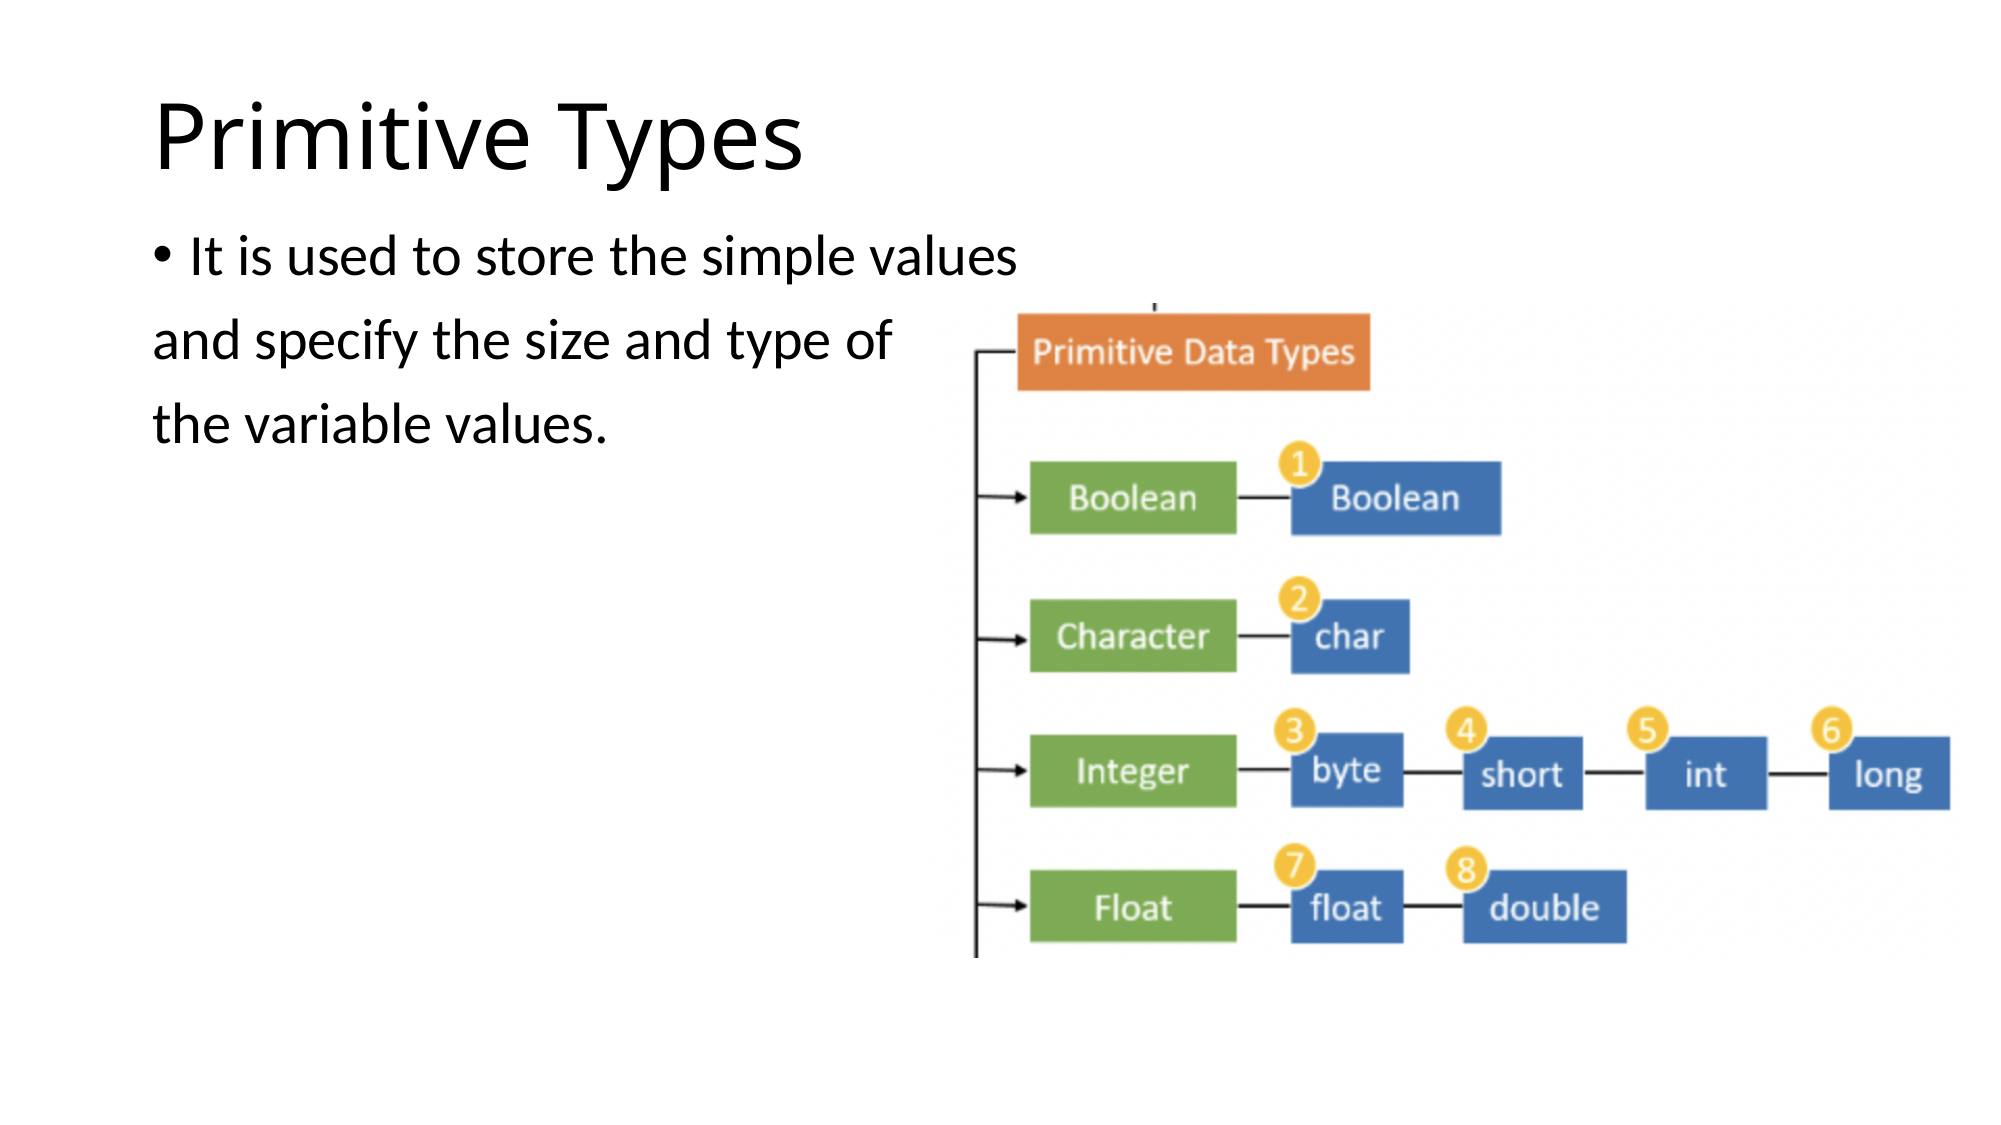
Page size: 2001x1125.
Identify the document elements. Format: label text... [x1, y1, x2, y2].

picture [928, 303, 1971, 958]
title Primitive Types [137, 30, 1863, 217]
list It is used to store the simple values and specify the size and type of the variable values. [137, 217, 1863, 1014]
